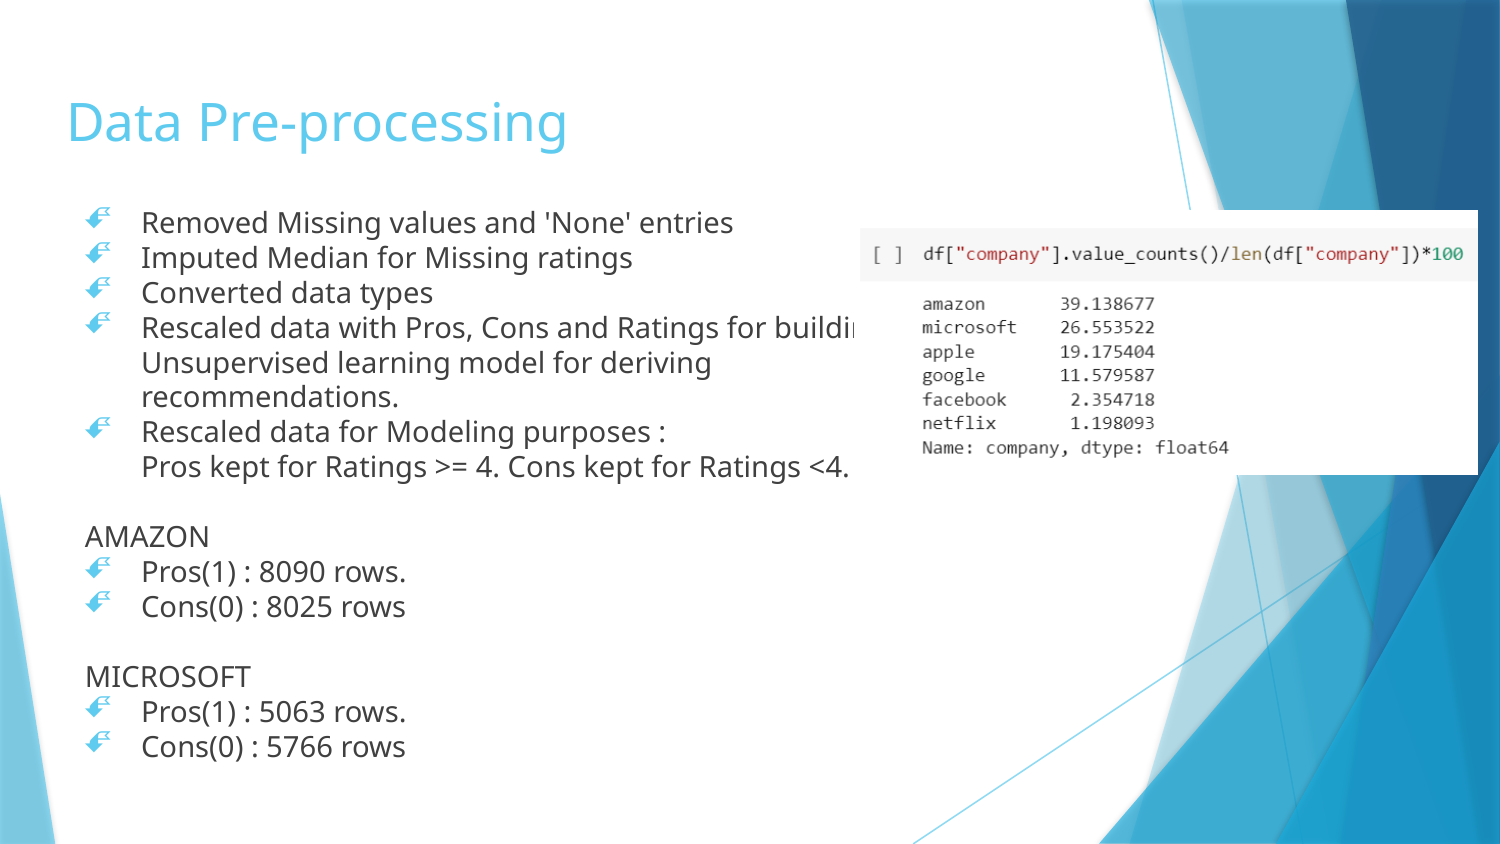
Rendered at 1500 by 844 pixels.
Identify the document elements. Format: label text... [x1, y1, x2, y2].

title Data Pre-processing [51, 72, 1449, 167]
list Removed Missing values and 'None' entries Imputed Median for Missing ratings Converted data types Rescaled data with Pros, Cons and Ratings for building Unsupervised learning model for deriving recommendations. Rescaled data for Modeling purposes : Pros kept for Ratings >= 4. Cons kept for Ratings <4. AMAZON Pros(1) : 8090 rows. Cons(0) : 8025 rows MICROSOFT Pros(1) : 5063 rows. Cons(0) : 5766 rows [51, 189, 1449, 750]
picture [853, 210, 1480, 475]
